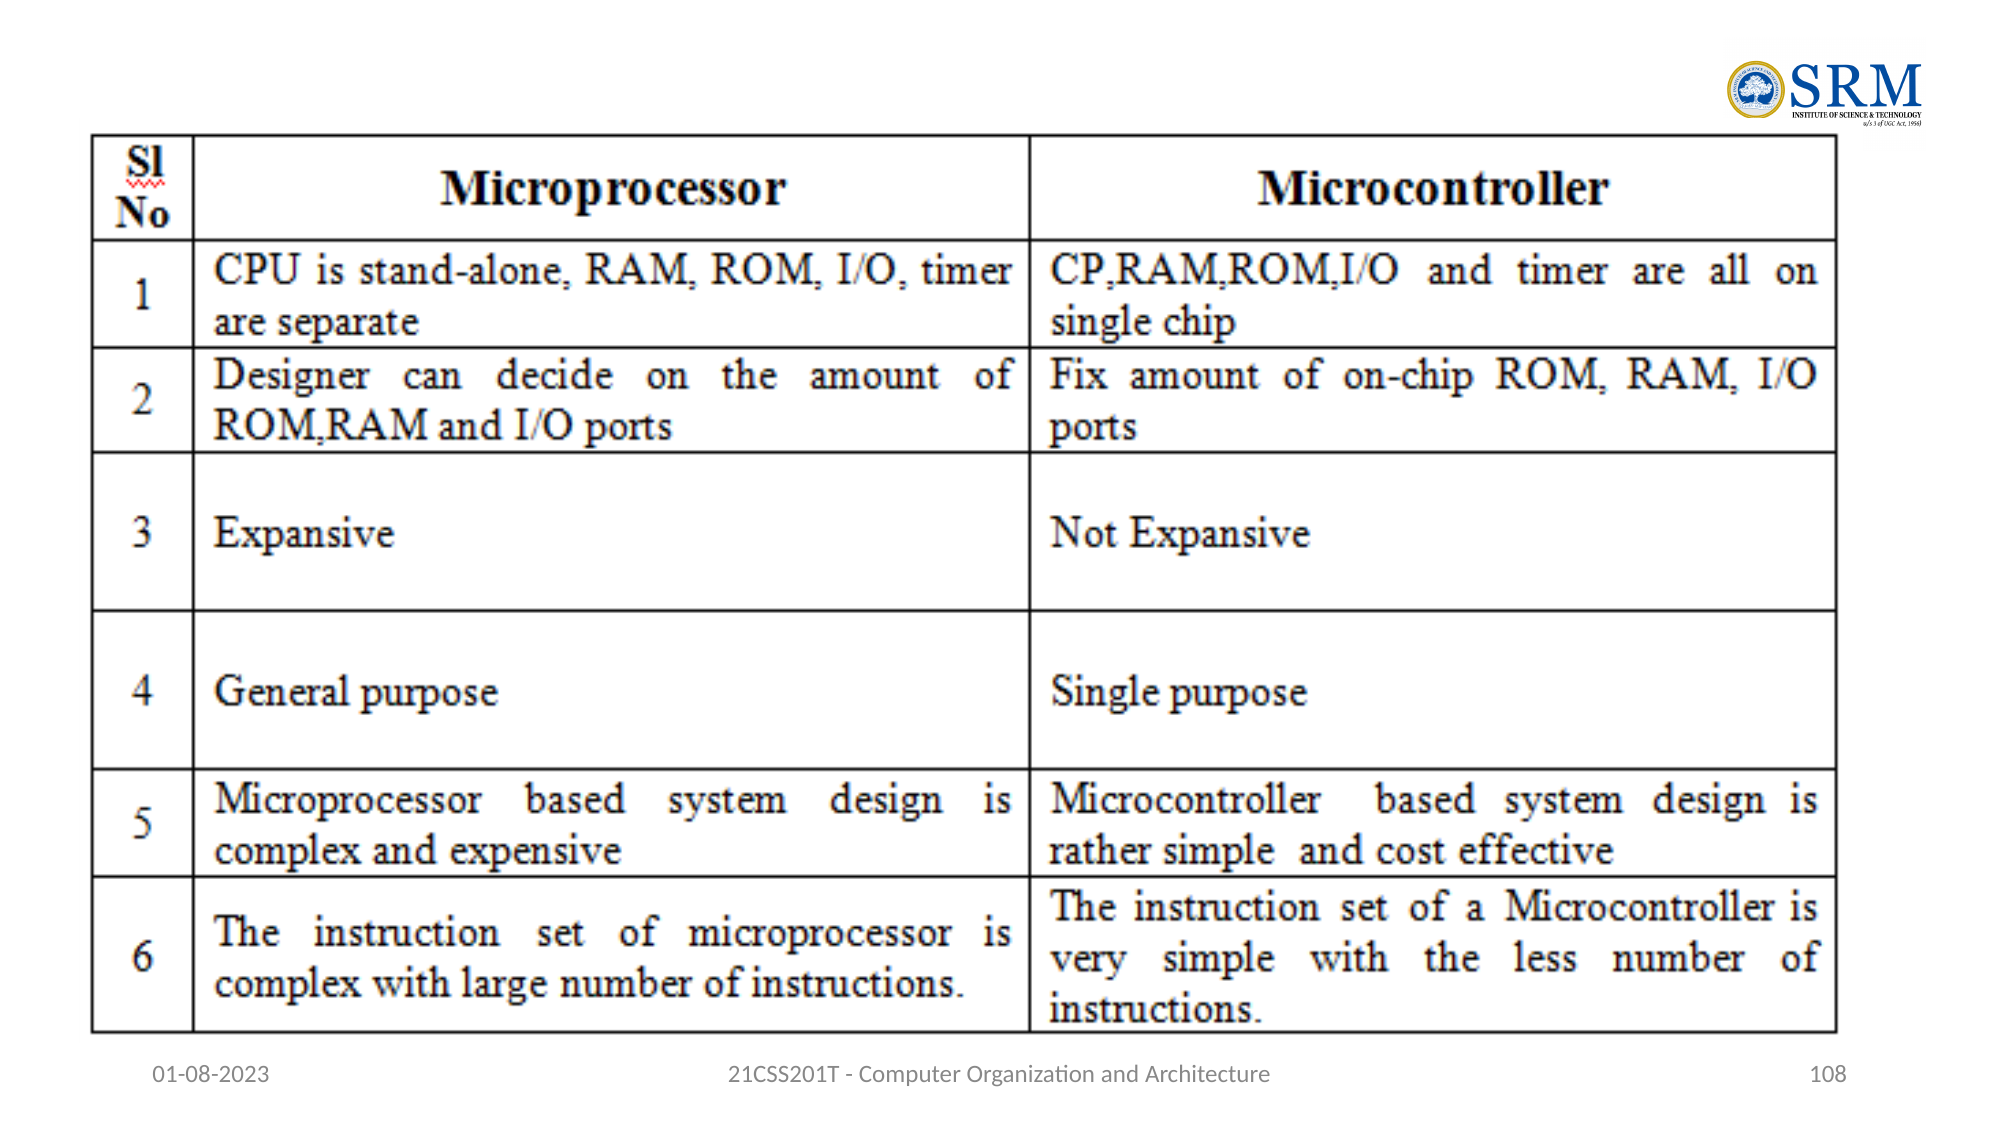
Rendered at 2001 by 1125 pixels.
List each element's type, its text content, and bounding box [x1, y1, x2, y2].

footer 21CSS201T - Computer Organization and Architecture [662, 1052, 1338, 1103]
slide_number ‹#› [1412, 1050, 1863, 1103]
picture [78, 37, 1926, 1043]
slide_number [137, 1052, 588, 1103]
